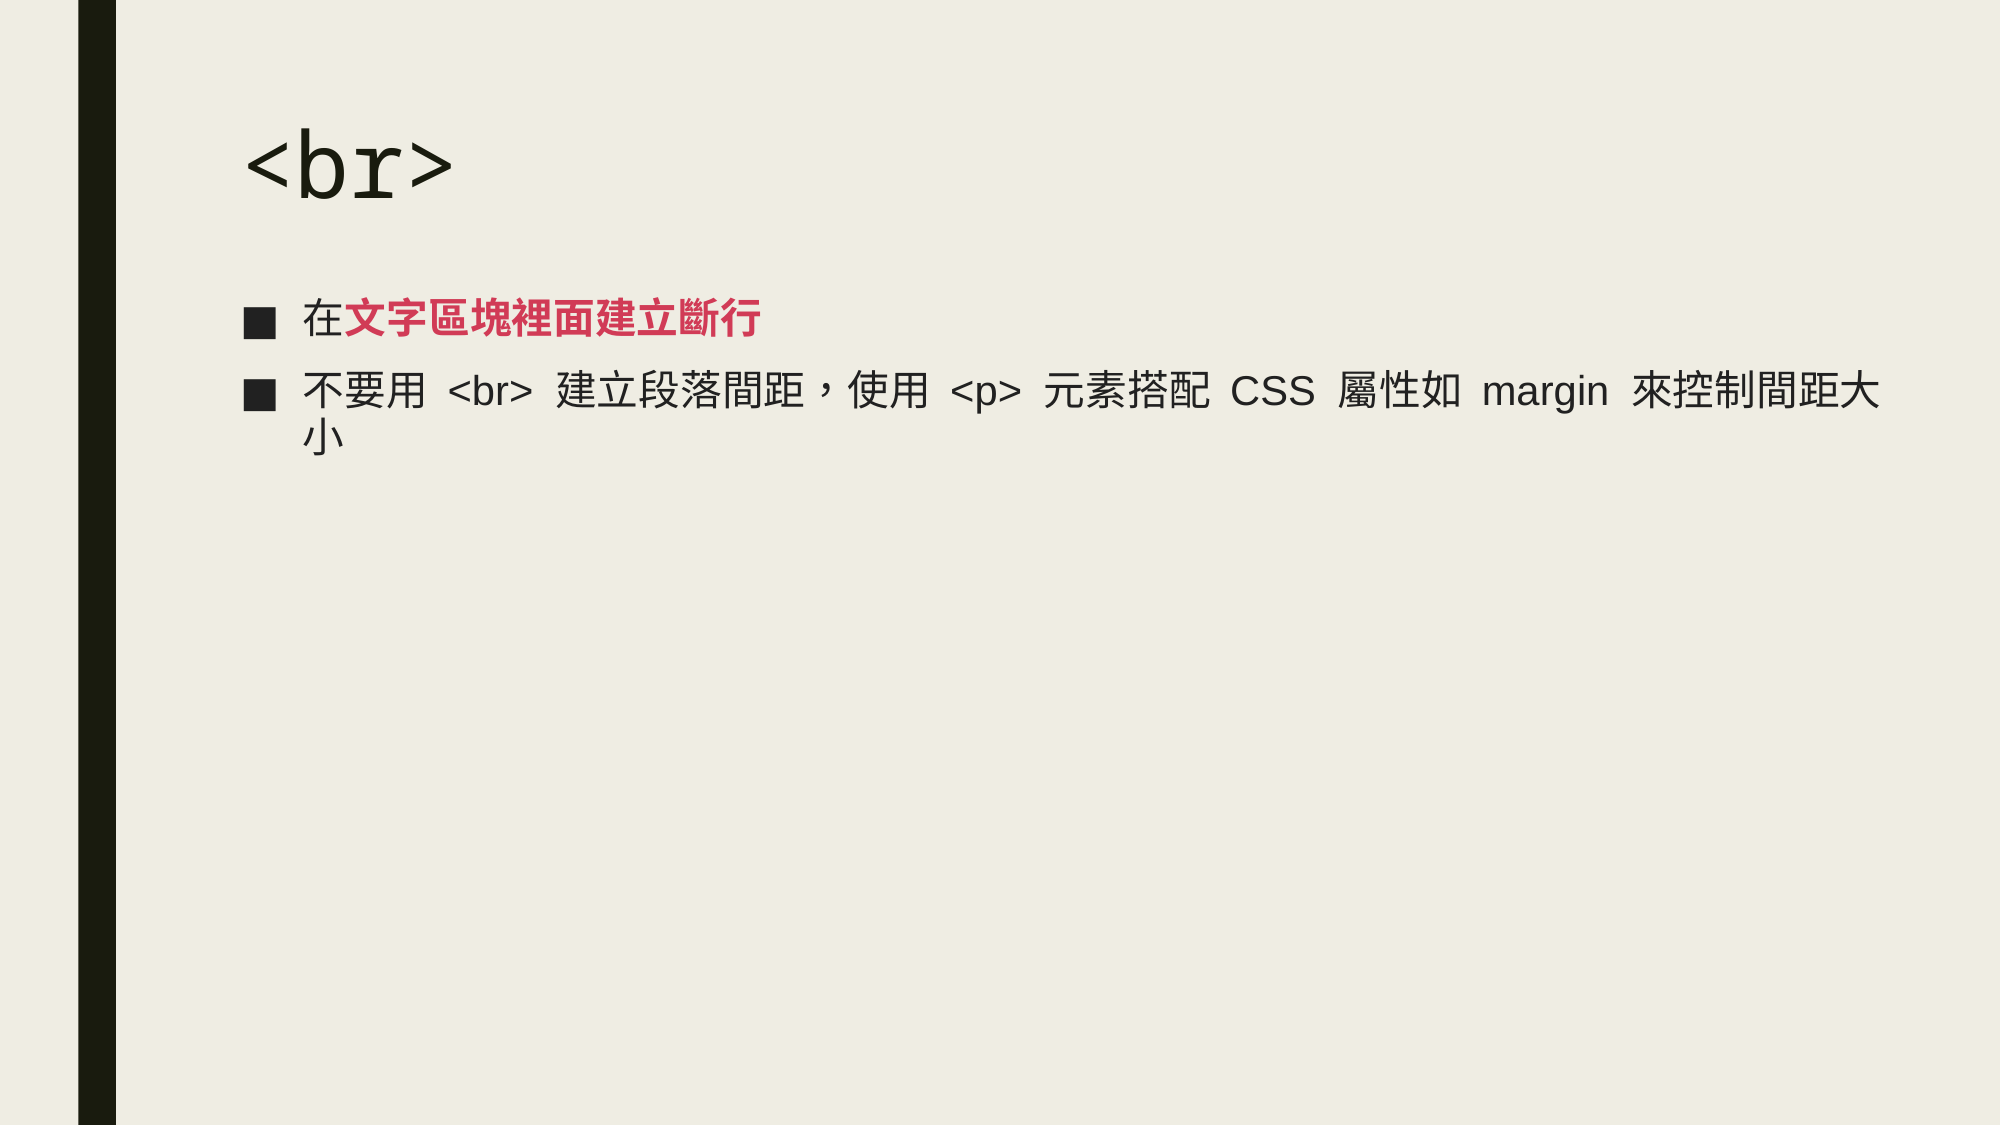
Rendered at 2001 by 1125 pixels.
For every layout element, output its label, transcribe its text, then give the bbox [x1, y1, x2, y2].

list 在文字區塊裡面建立斷行 不要用 <br> 建立段落間距，使用 <p> 元素搭配 CSS 屬性如 margin 來控制間距大小 [225, 288, 1939, 478]
title <br> [225, 112, 1800, 236]
